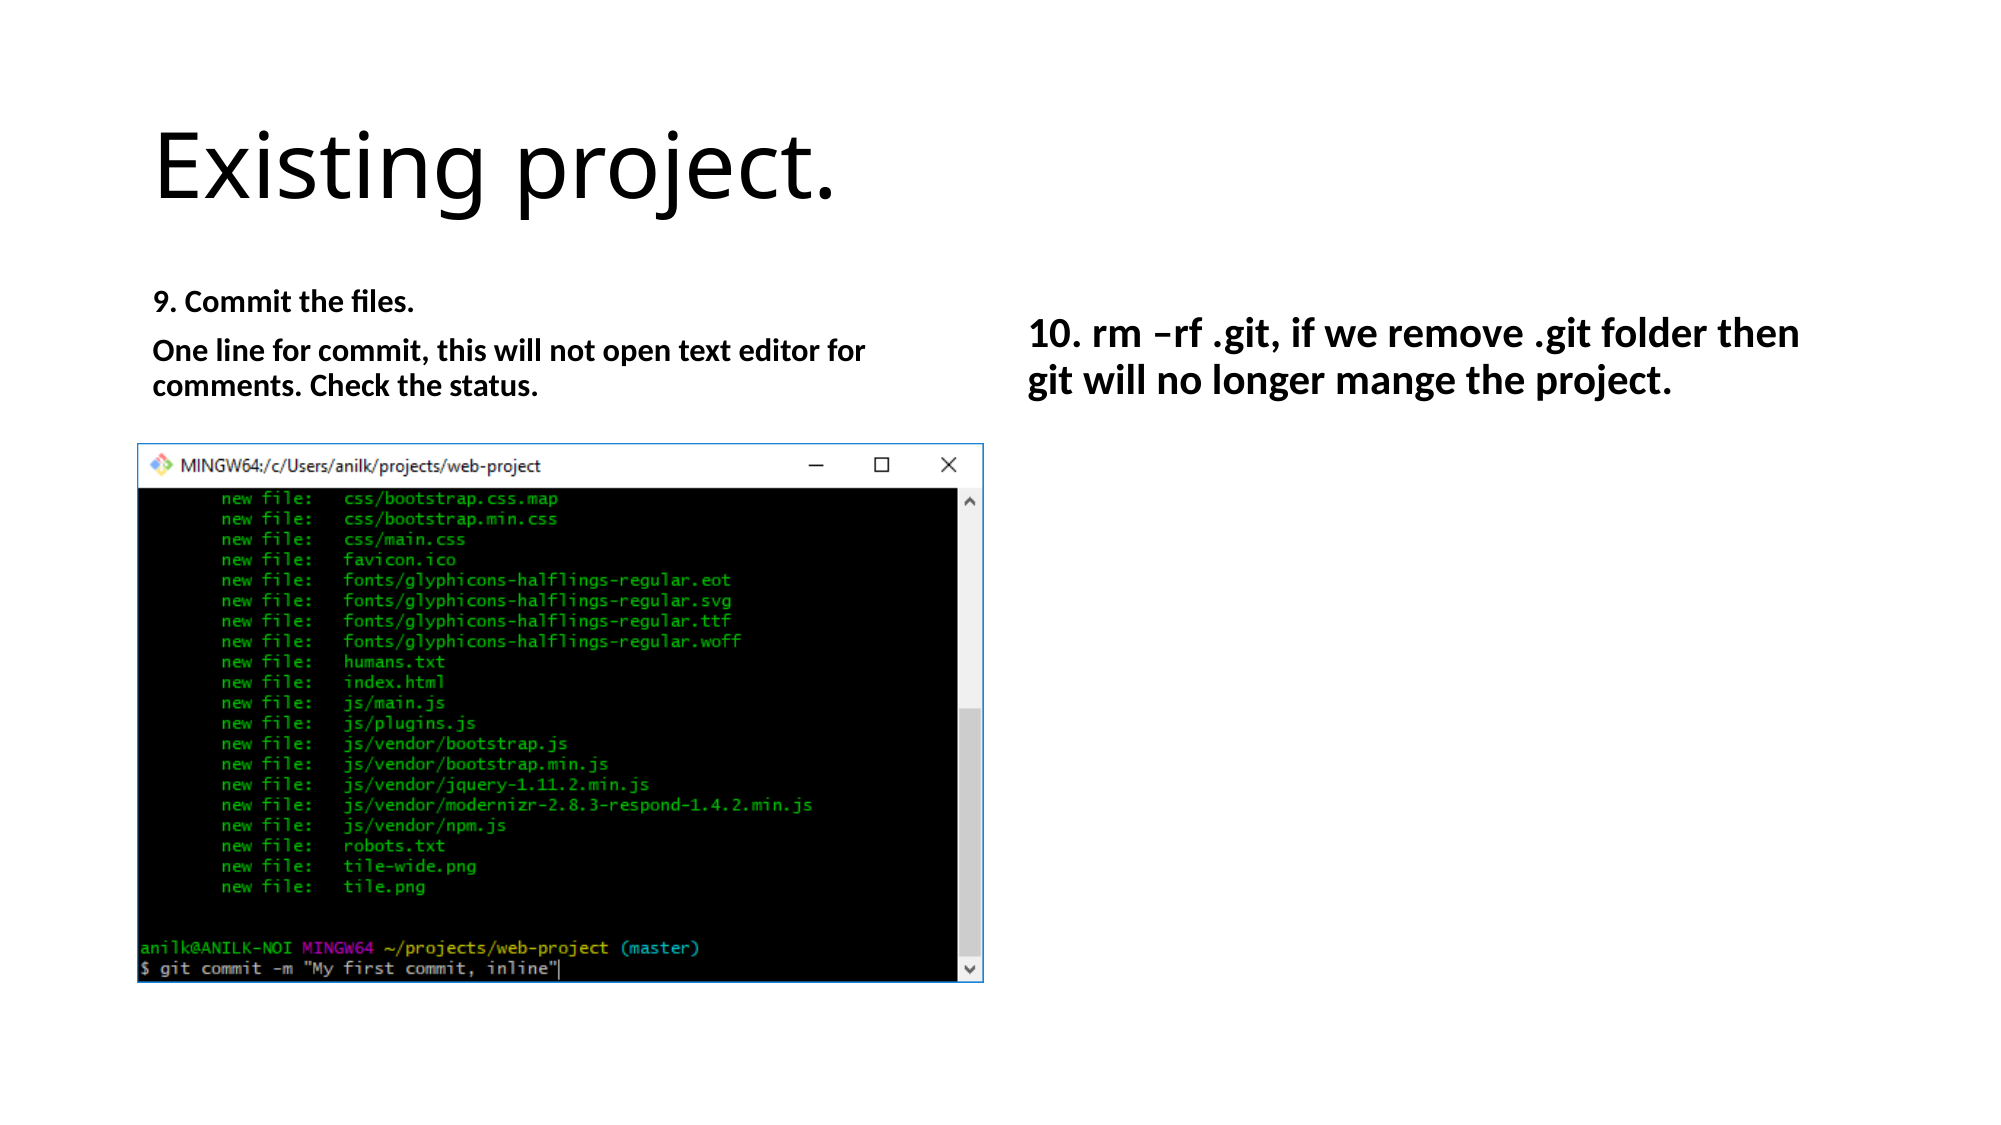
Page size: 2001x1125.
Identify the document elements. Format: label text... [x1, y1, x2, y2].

list 10. rm –rf .git, if we remove .git folder then git will no longer mange the project. [1012, 275, 1863, 411]
list 9. Commit the files. One line for commit, this will not open text editor for comments. Check the status. [137, 275, 984, 411]
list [137, 443, 984, 983]
title Existing project. [137, 59, 1863, 278]
